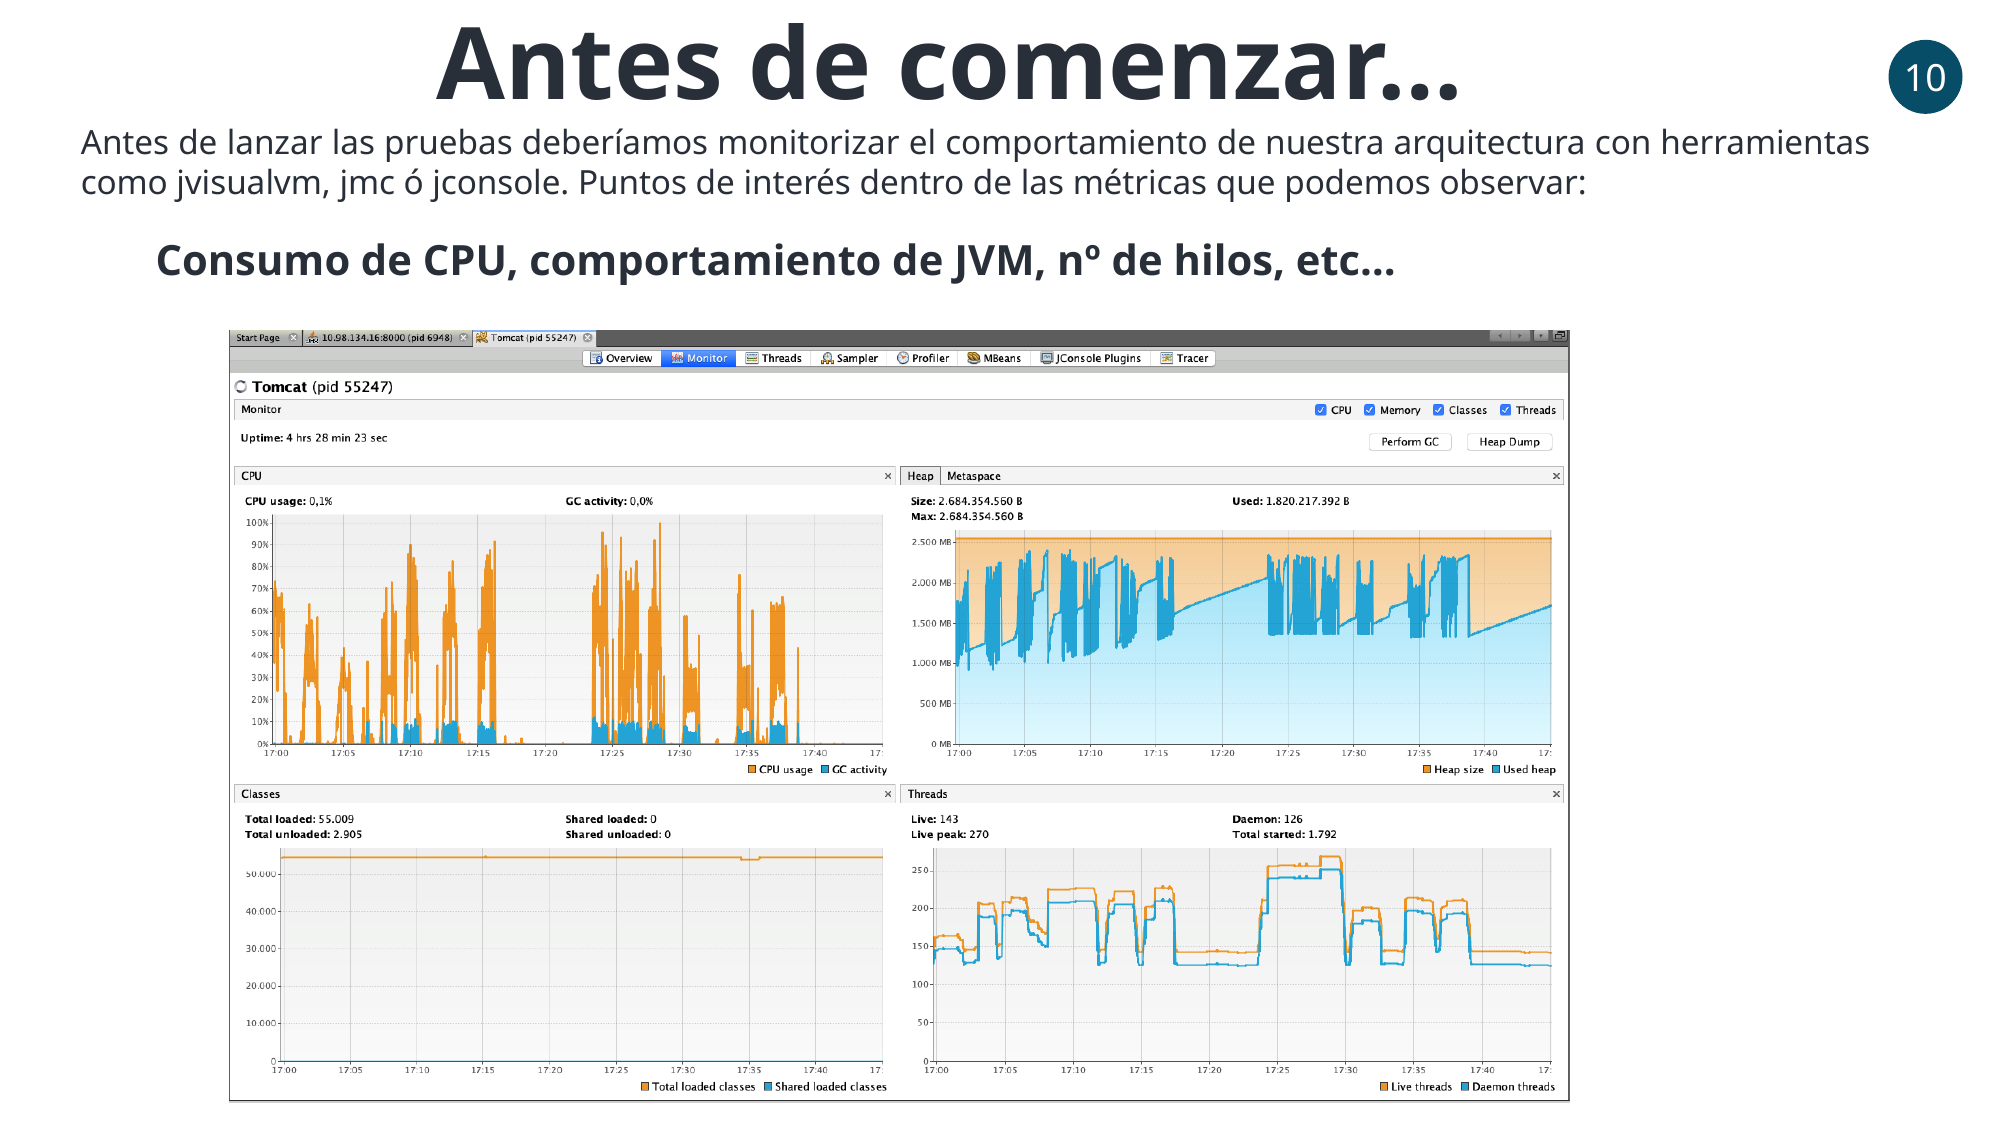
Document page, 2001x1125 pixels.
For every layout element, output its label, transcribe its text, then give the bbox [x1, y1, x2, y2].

text_box Antes de lanzar las pruebas deberíamos monitorizar el comportamiento de nuestra arquitectura con herramientas como jvisualvm, jmc ó jconsole. Puntos de interés dentro de las métricas que podemos observar: [66, 113, 1889, 209]
text_box Consumo de CPU, comportamiento de JVM, nº de hilos, etc… [140, 226, 1444, 292]
text_box Antes de comenzar… [264, 0, 1636, 113]
picture [229, 330, 1570, 1103]
text_box 10 [1887, 38, 1964, 115]
